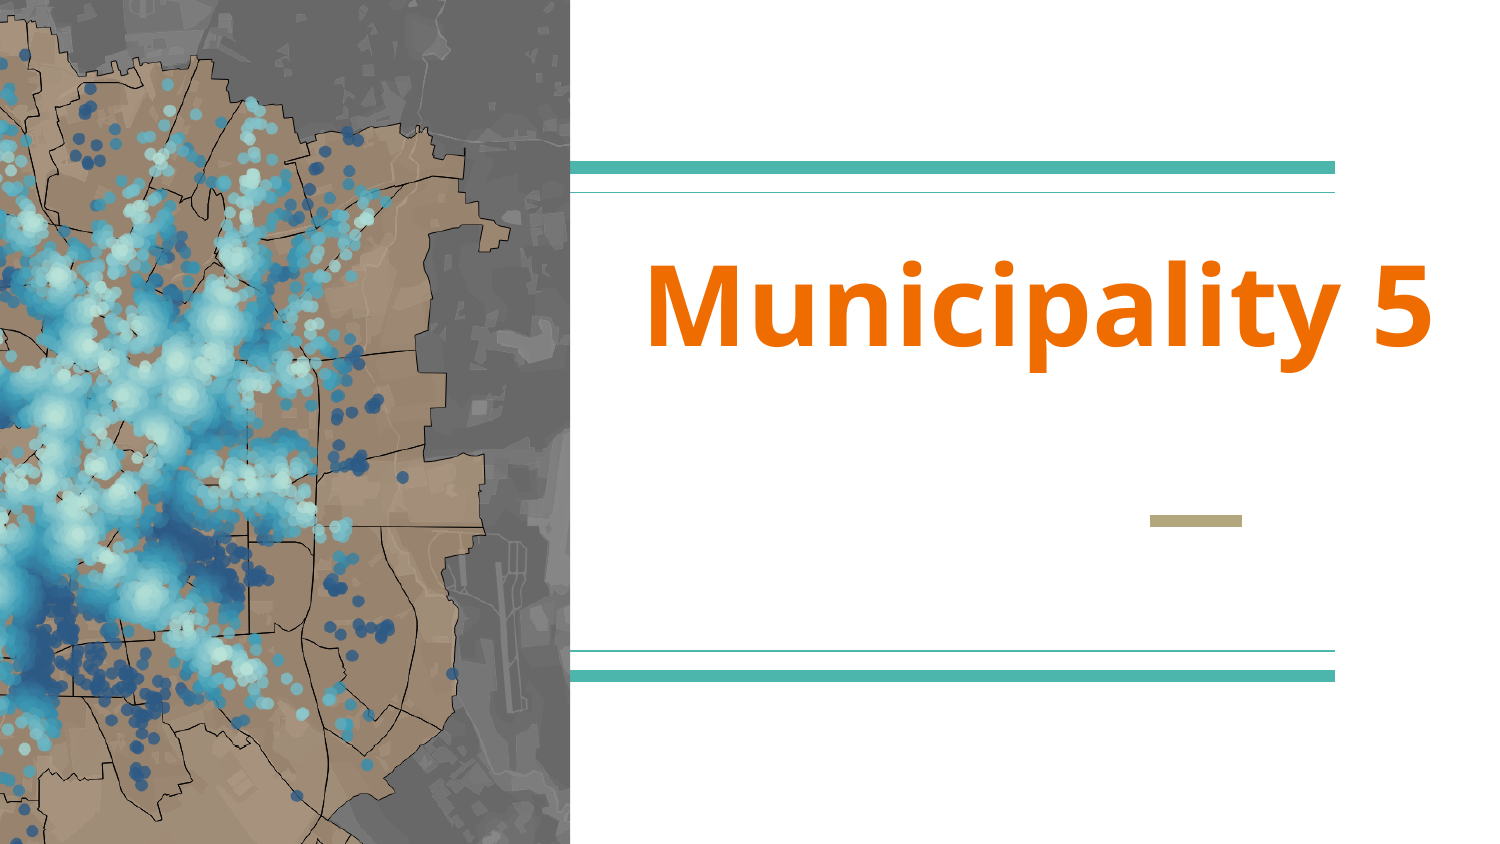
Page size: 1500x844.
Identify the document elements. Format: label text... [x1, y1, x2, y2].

title Municipality 5 [575, 57, 1500, 395]
picture [0, 0, 571, 844]
